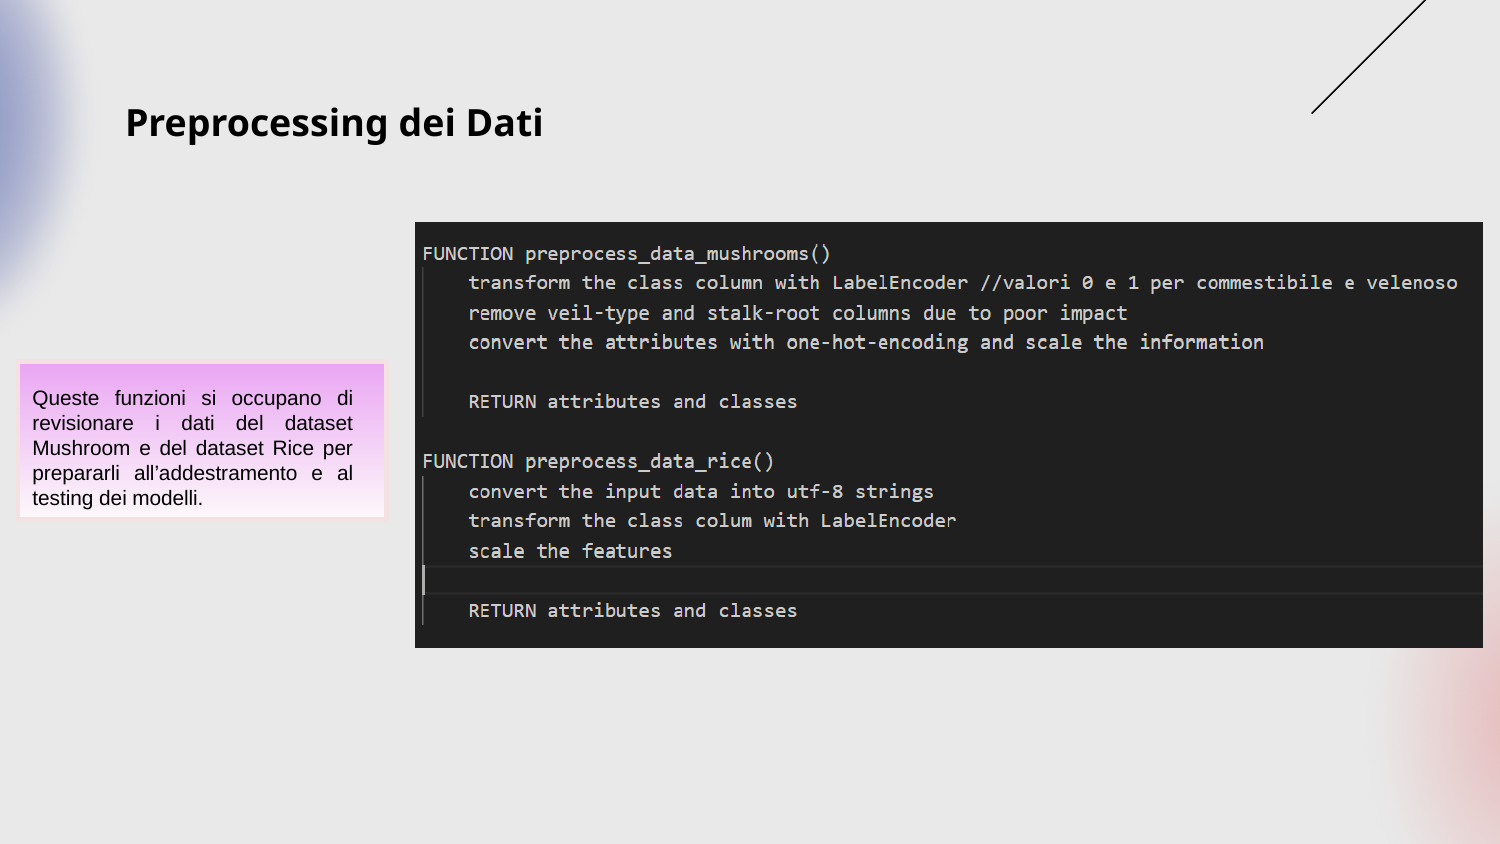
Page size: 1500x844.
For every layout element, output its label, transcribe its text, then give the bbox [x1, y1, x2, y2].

text_box Queste funzioni si occupano di revisionare i dati del dataset Mushroom e del dataset Rice per prepararli all’addestramento e al testing dei modelli. [17, 377, 368, 517]
text_box Preprocessing dei Dati [110, 91, 793, 197]
picture [414, 222, 1500, 844]
text_box [16, 359, 389, 522]
